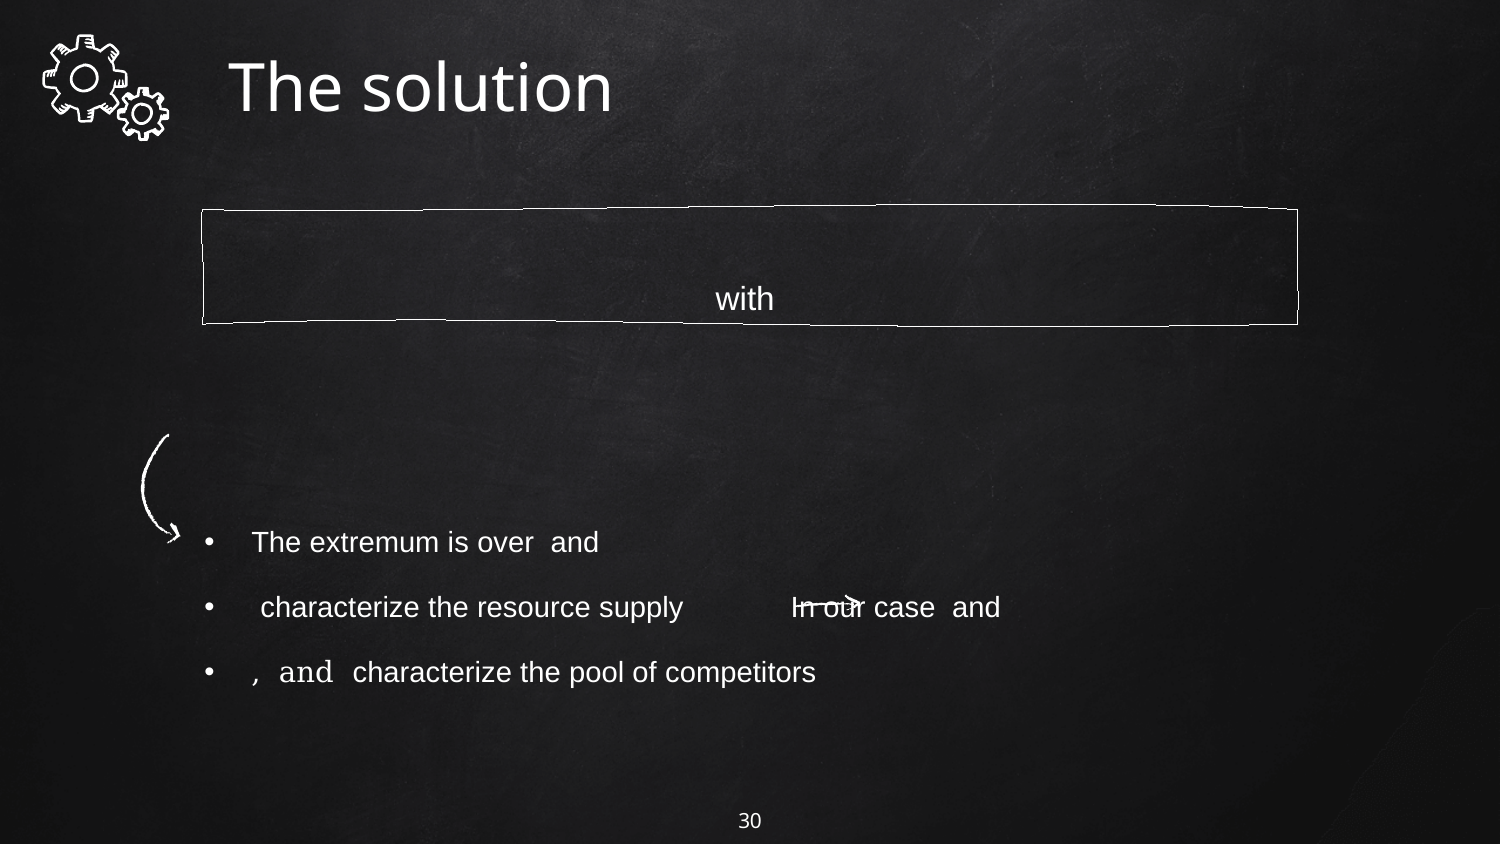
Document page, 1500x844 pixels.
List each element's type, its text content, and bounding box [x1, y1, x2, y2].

text_box [42, 34, 170, 142]
text_box The solution [213, 29, 1458, 131]
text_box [794, 594, 861, 611]
slide_number 30 [705, 792, 795, 844]
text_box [120, 456, 218, 522]
picture [0, 0, 1500, 844]
